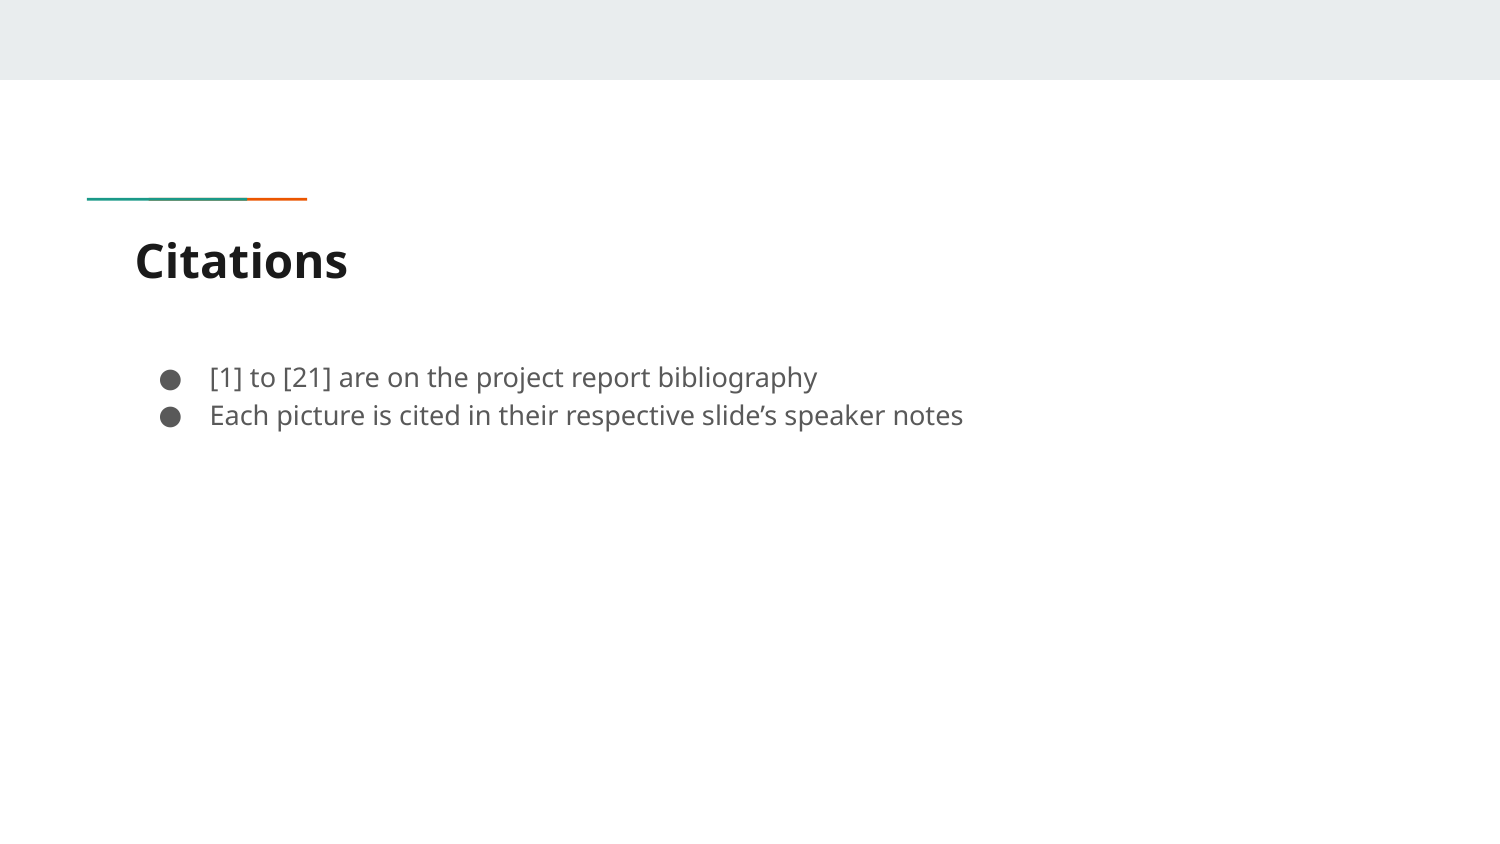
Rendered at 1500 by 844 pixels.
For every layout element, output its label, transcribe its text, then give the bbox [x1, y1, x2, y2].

title Citations [119, 216, 1381, 305]
list [1] to [21] are on the project report bibliography Each picture is cited in their respective slide’s speaker notes [119, 341, 1381, 712]
